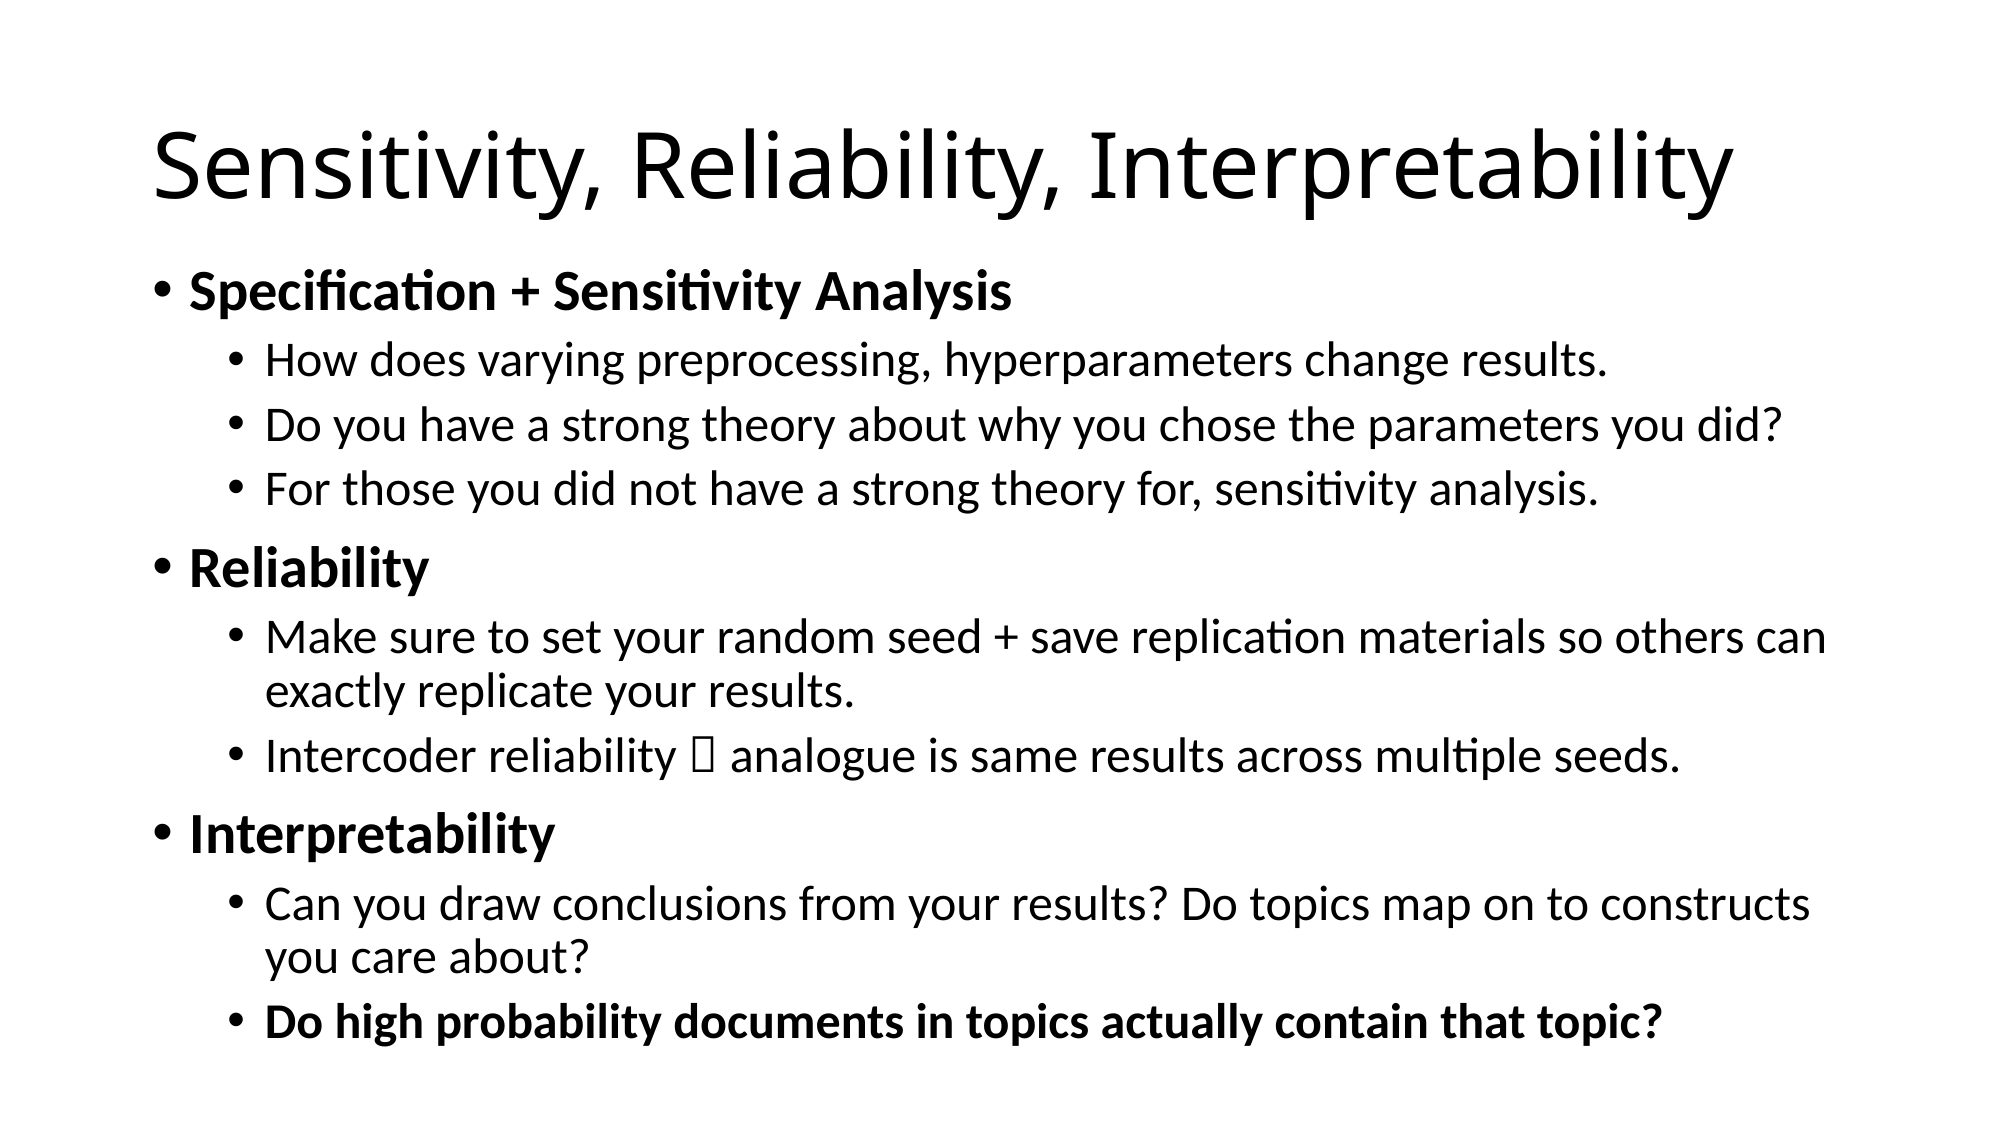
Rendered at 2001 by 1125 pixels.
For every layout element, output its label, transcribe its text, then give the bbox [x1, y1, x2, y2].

title Sensitivity, Reliability, Interpretability [137, 59, 1863, 252]
list Specification + Sensitivity Analysis How does varying preprocessing, hyperparameters change results. Do you have a strong theory about why you chose the parameters you did? For those you did not have a strong theory for, sensitivity analysis. Reliability Make sure to set your random seed + save replication materials so others can exactly replicate your results. Intercoder reliability  analogue is same results across multiple seeds. Interpretability Can you draw conclusions from your results? Do topics map on to constructs you care about? Do high probability documents in topics actually contain that topic? [137, 252, 1863, 1082]
